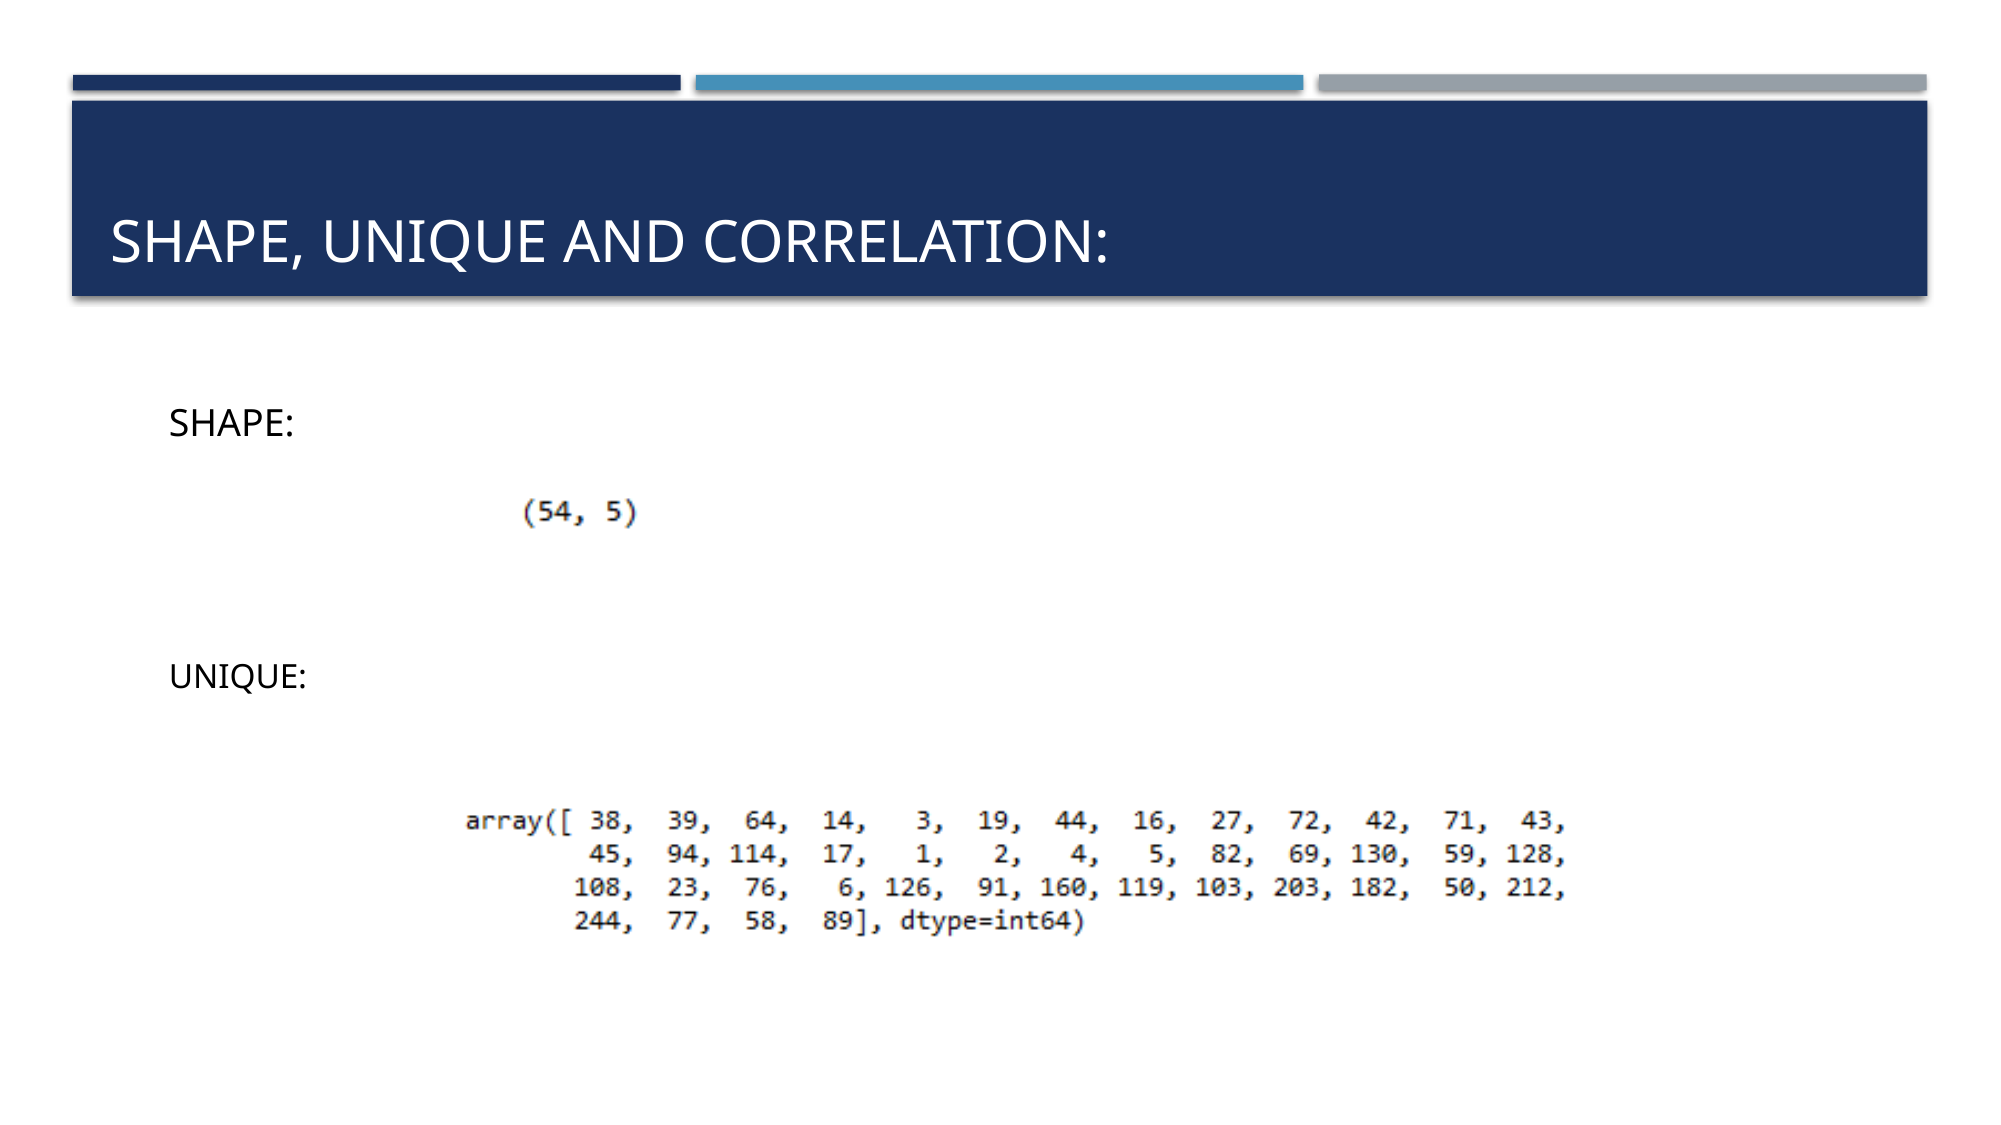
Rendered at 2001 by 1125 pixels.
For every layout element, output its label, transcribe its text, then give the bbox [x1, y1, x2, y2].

picture [509, 479, 687, 558]
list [447, 793, 1613, 961]
text_box SHAPE: [154, 391, 341, 452]
text_box UNIQUE: [154, 648, 341, 703]
title SHAPE, UNIQUE AND CORRELATION: [95, 115, 1905, 282]
